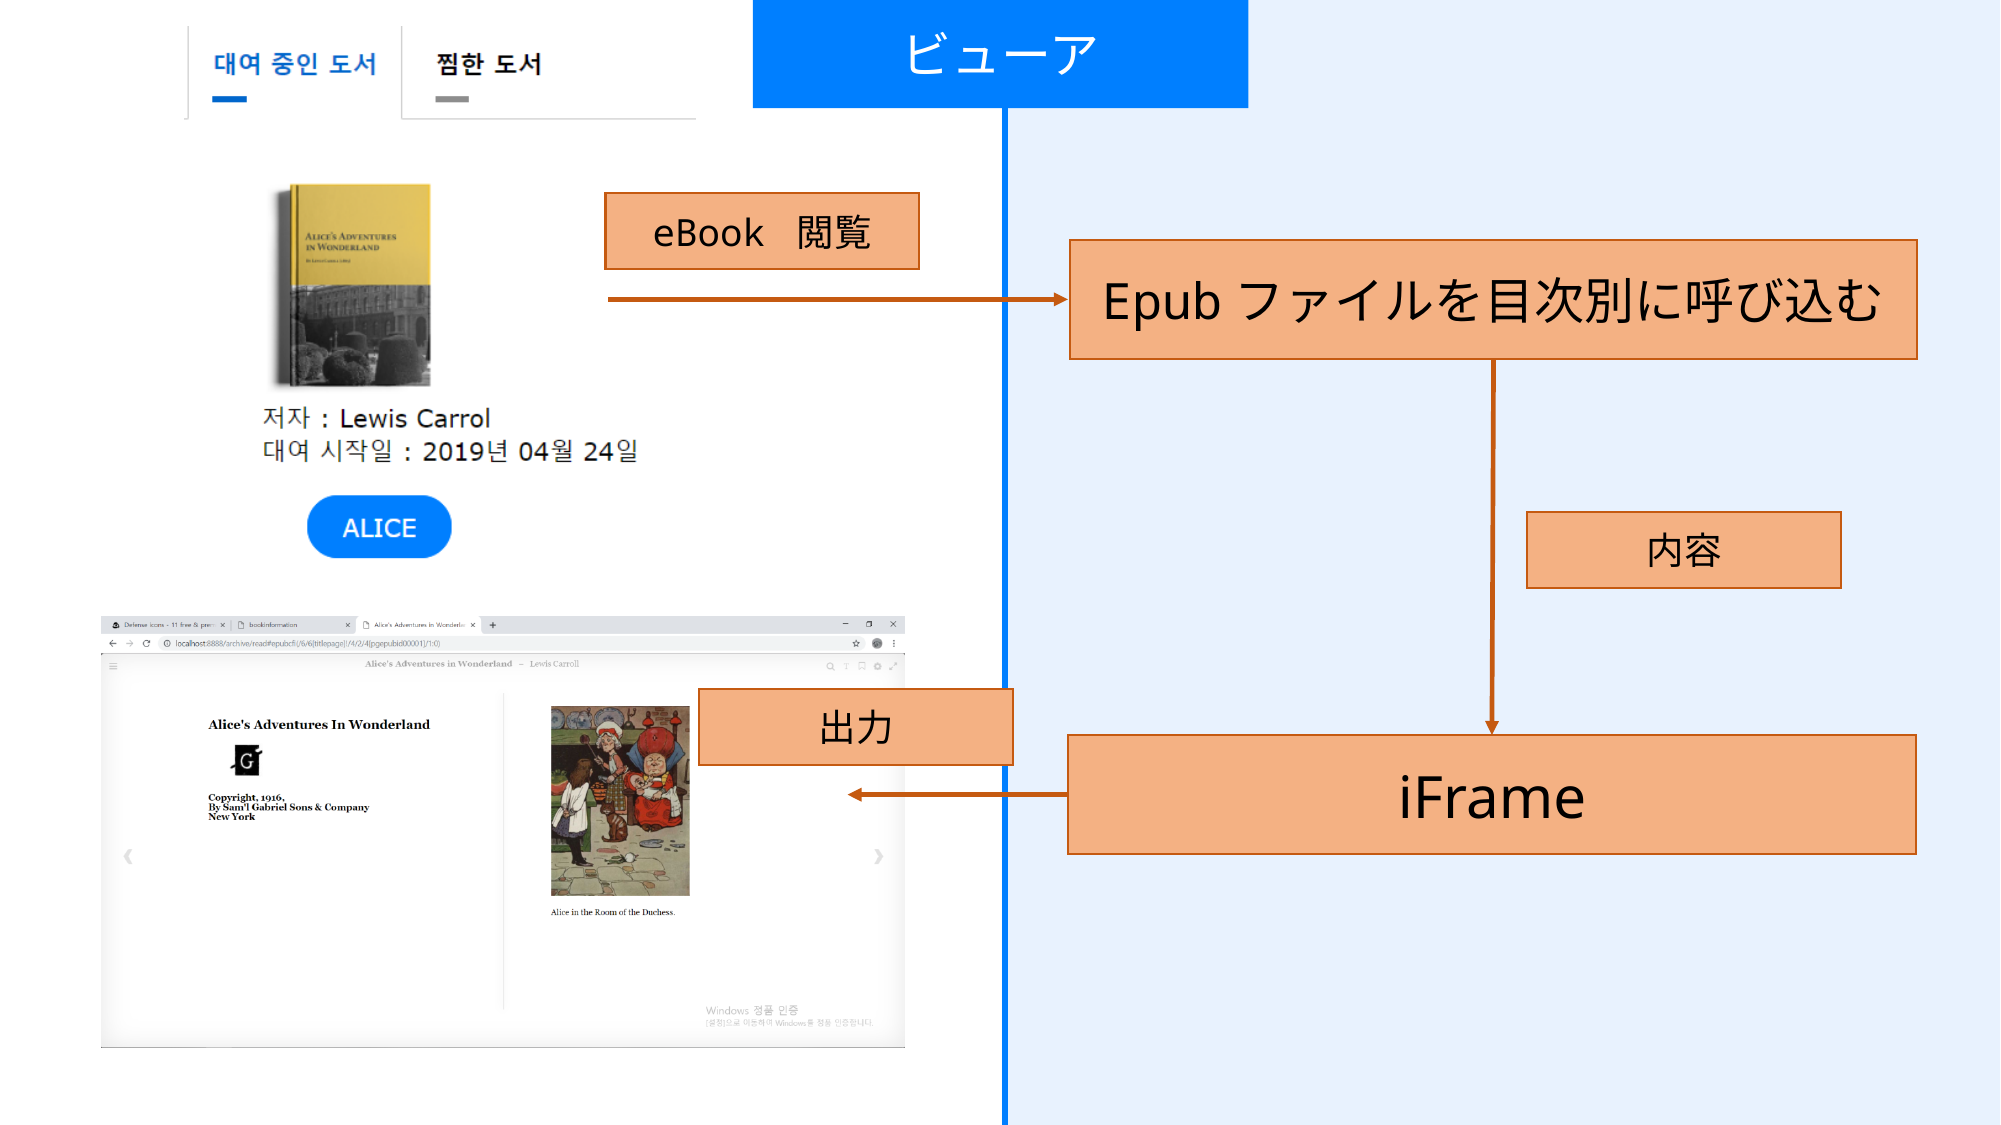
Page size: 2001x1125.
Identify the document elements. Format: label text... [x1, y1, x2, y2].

text_box 内容 [1526, 511, 1842, 589]
picture [184, 26, 696, 573]
text_box Epubファイルを目次別に呼び込む [1069, 239, 1918, 360]
text_box eBook 閲覧 [696, 192, 920, 270]
text_box [1008, 0, 2000, 1125]
text_box iFrame [1067, 734, 1917, 855]
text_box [752, 0, 1249, 109]
picture [101, 616, 905, 1048]
text_box 出力 [904, 688, 1004, 766]
text_box 出力 [1006, 688, 1014, 766]
